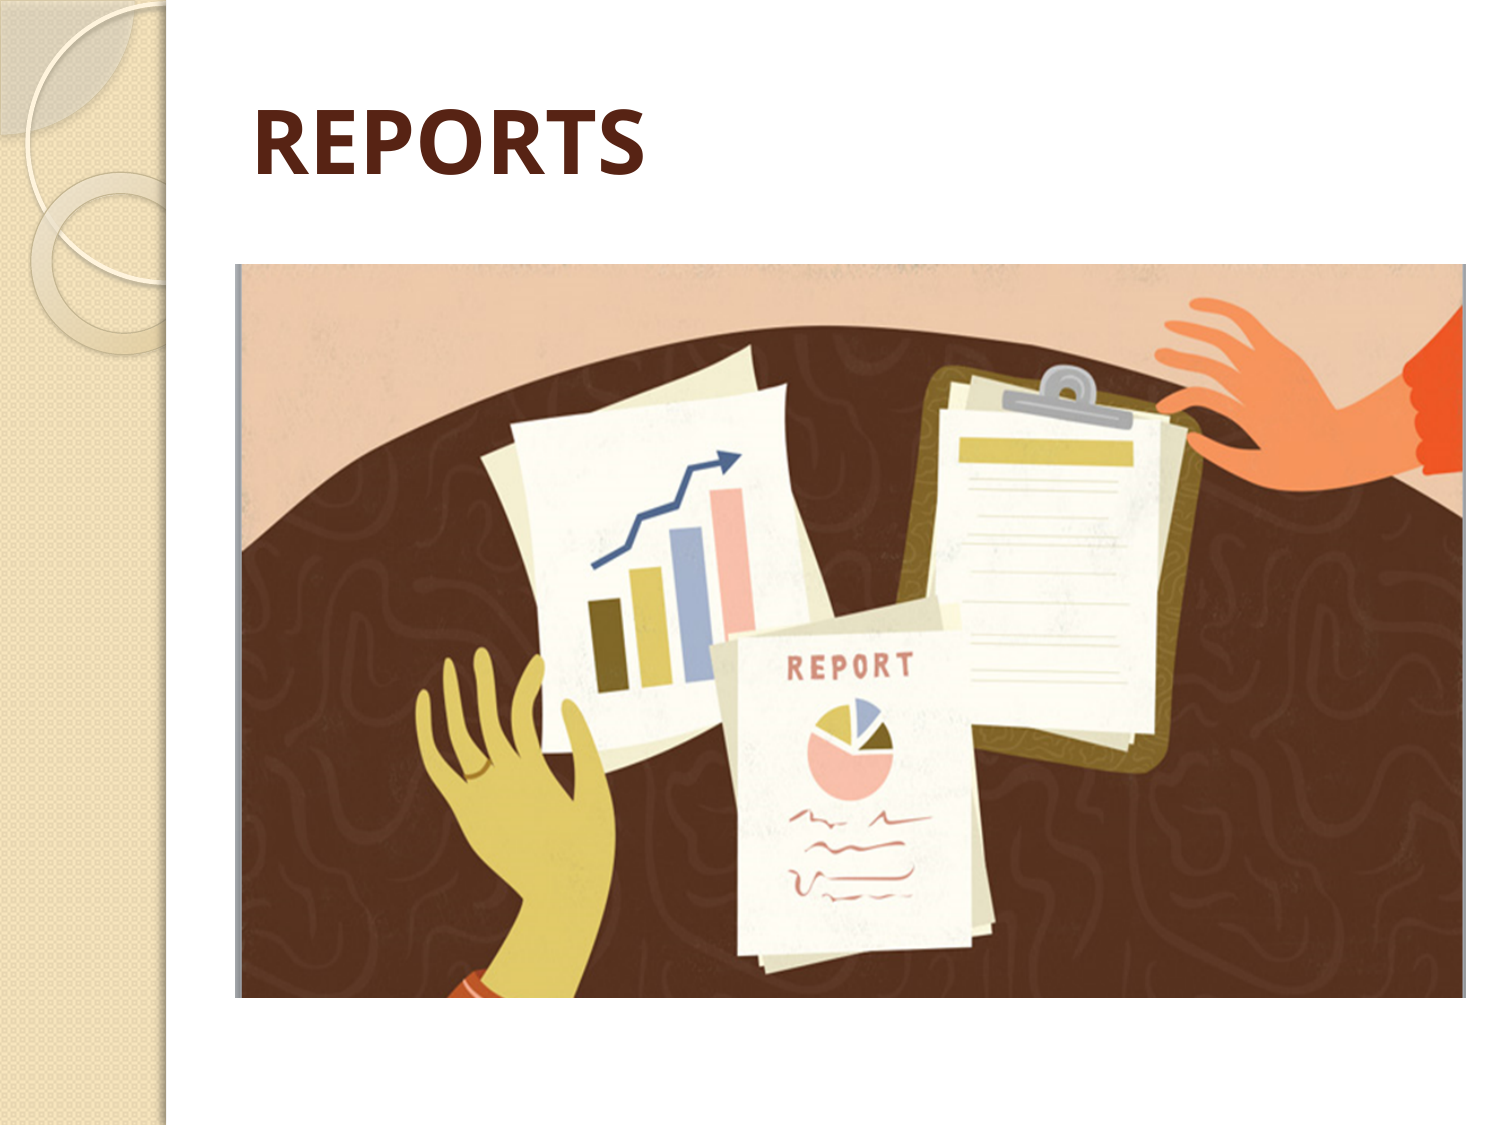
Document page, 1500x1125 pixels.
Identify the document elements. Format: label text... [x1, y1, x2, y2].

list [235, 264, 1466, 999]
title REPORTS [235, 45, 1466, 233]
